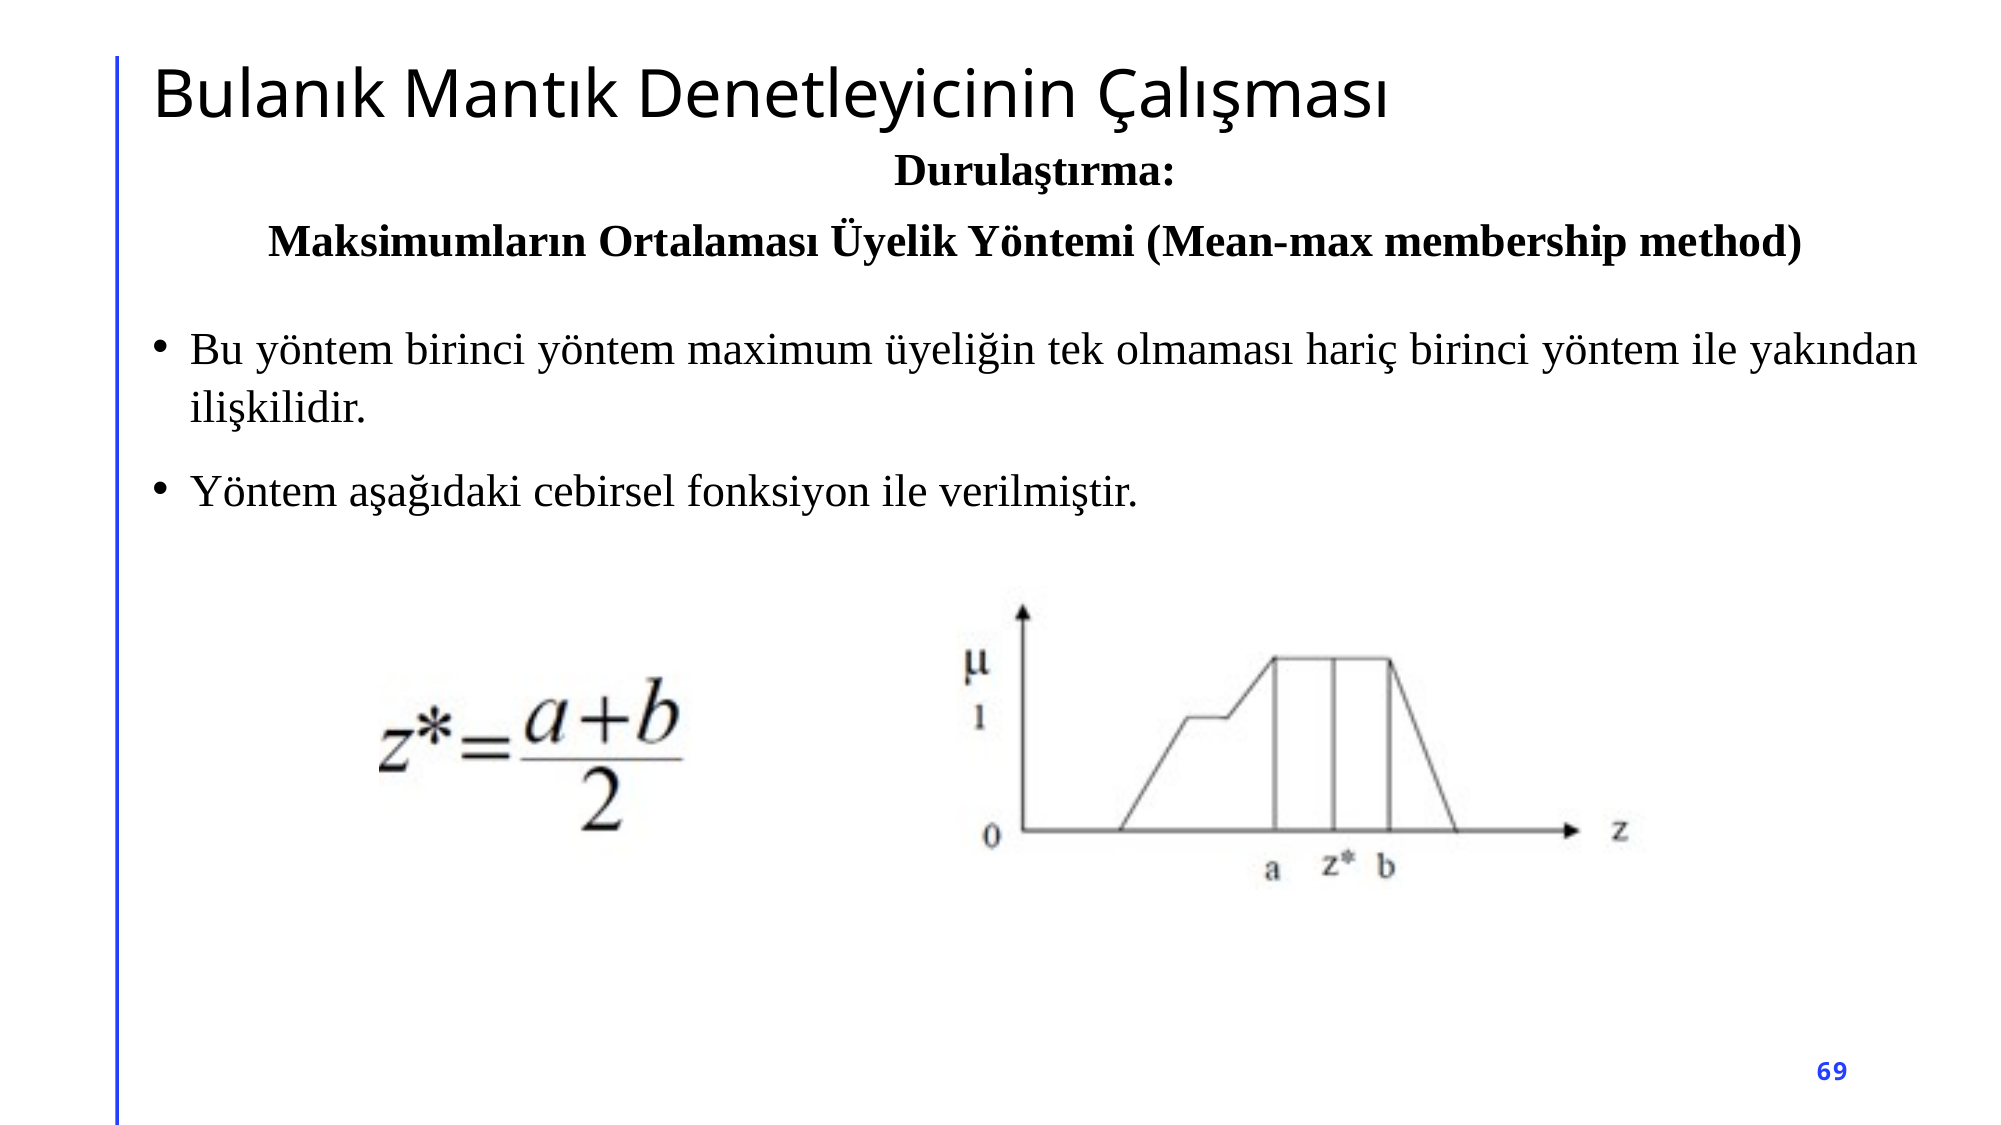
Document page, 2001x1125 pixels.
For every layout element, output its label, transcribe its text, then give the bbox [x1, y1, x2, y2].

title Bulanık Mantık Denetleyicinin Çalışması [137, 46, 1863, 128]
picture [378, 586, 1646, 890]
list Durulaştırma: Maksimumların Ortalaması Üyelik Yöntemi (Mean-max membership method) Bu yöntem birinci yöntem maximum üyeliğin tek olmaması hariç birinci yöntem ile yakından ilişkilidir. Yöntem aşağıdaki cebirsel fonksiyon ile verilmiştir. [137, 128, 1935, 1066]
slide_number 69 [1412, 1066, 1863, 1103]
